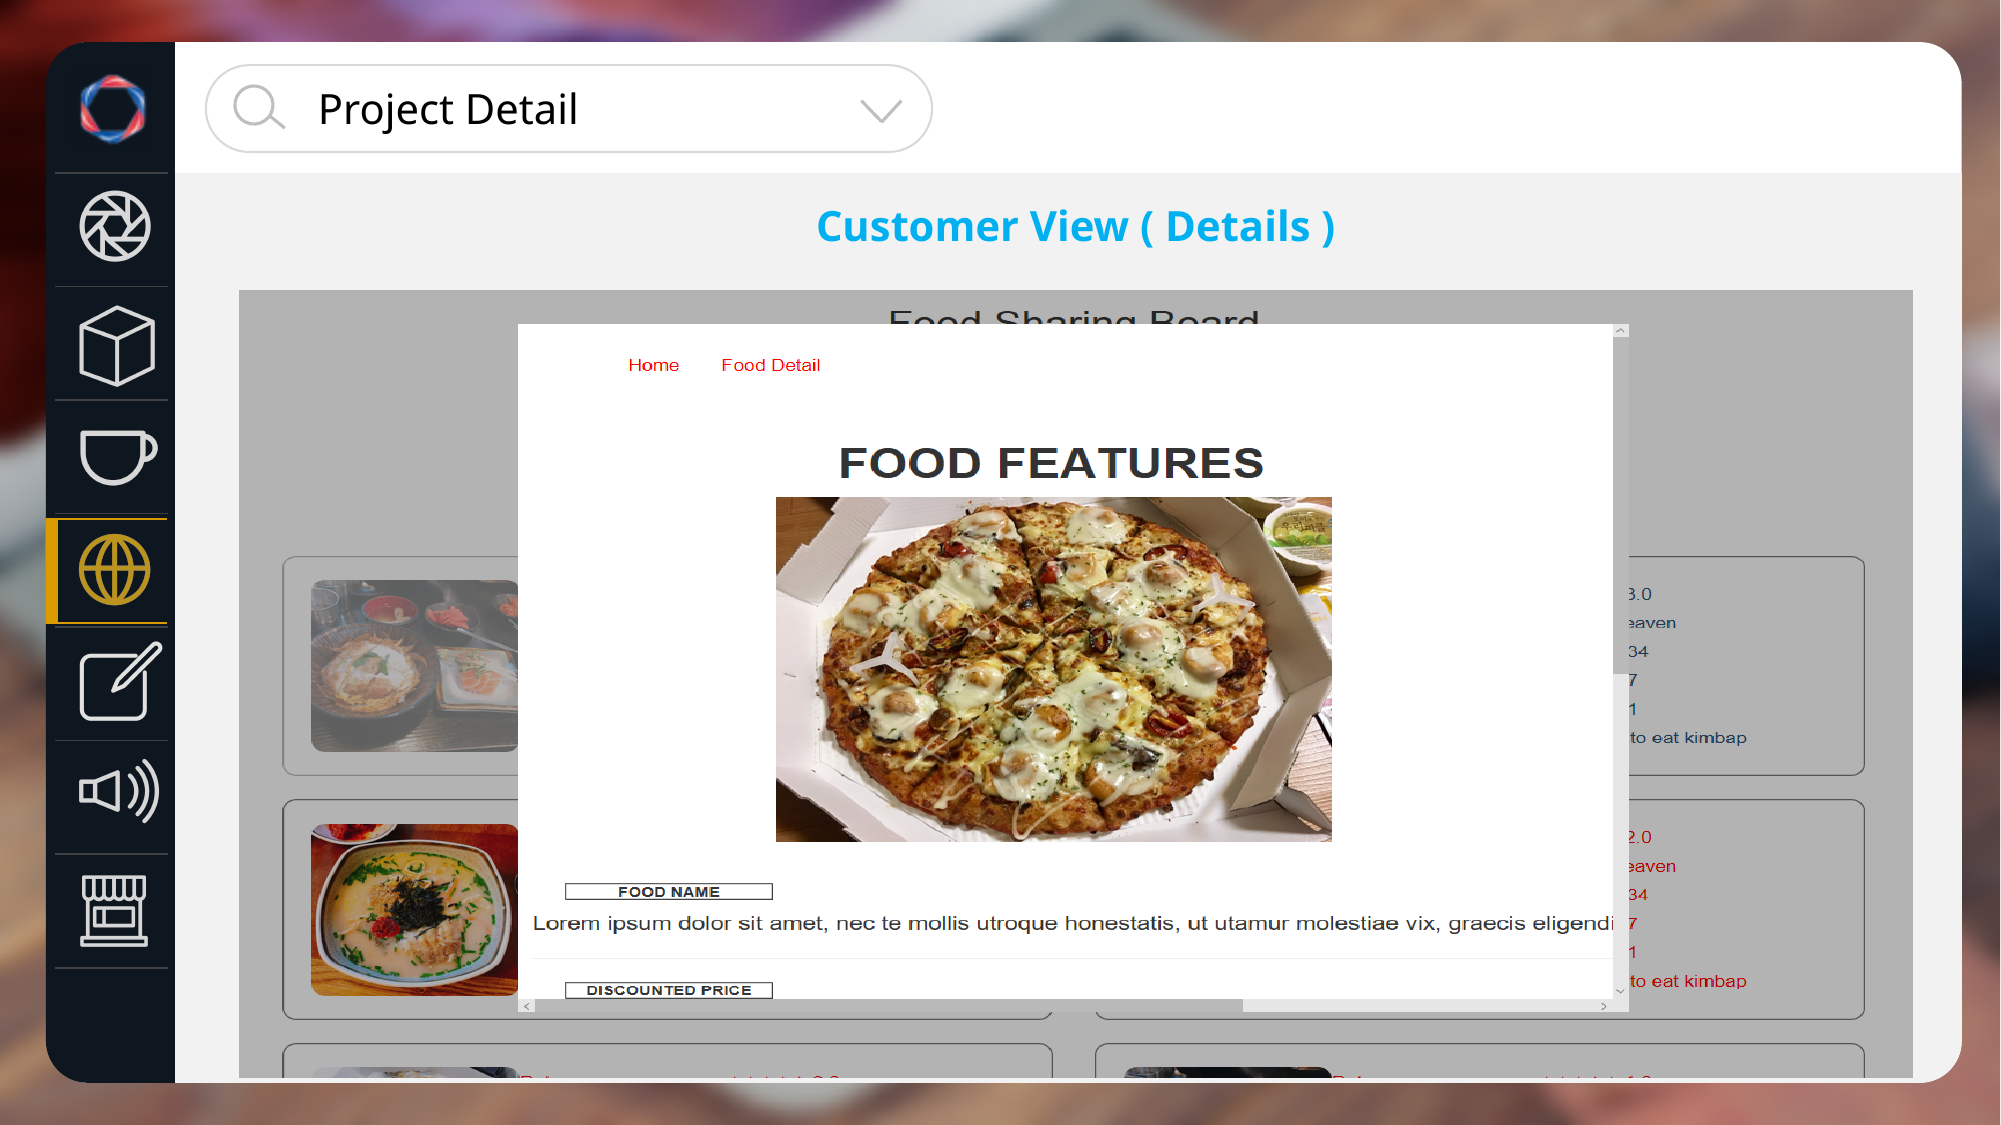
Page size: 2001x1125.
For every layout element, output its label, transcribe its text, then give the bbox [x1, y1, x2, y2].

text_box Customer View ( Details ) [801, 192, 1351, 258]
picture [0, 0, 2001, 1125]
text_box Project Detail [303, 75, 594, 140]
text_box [45, 518, 167, 624]
